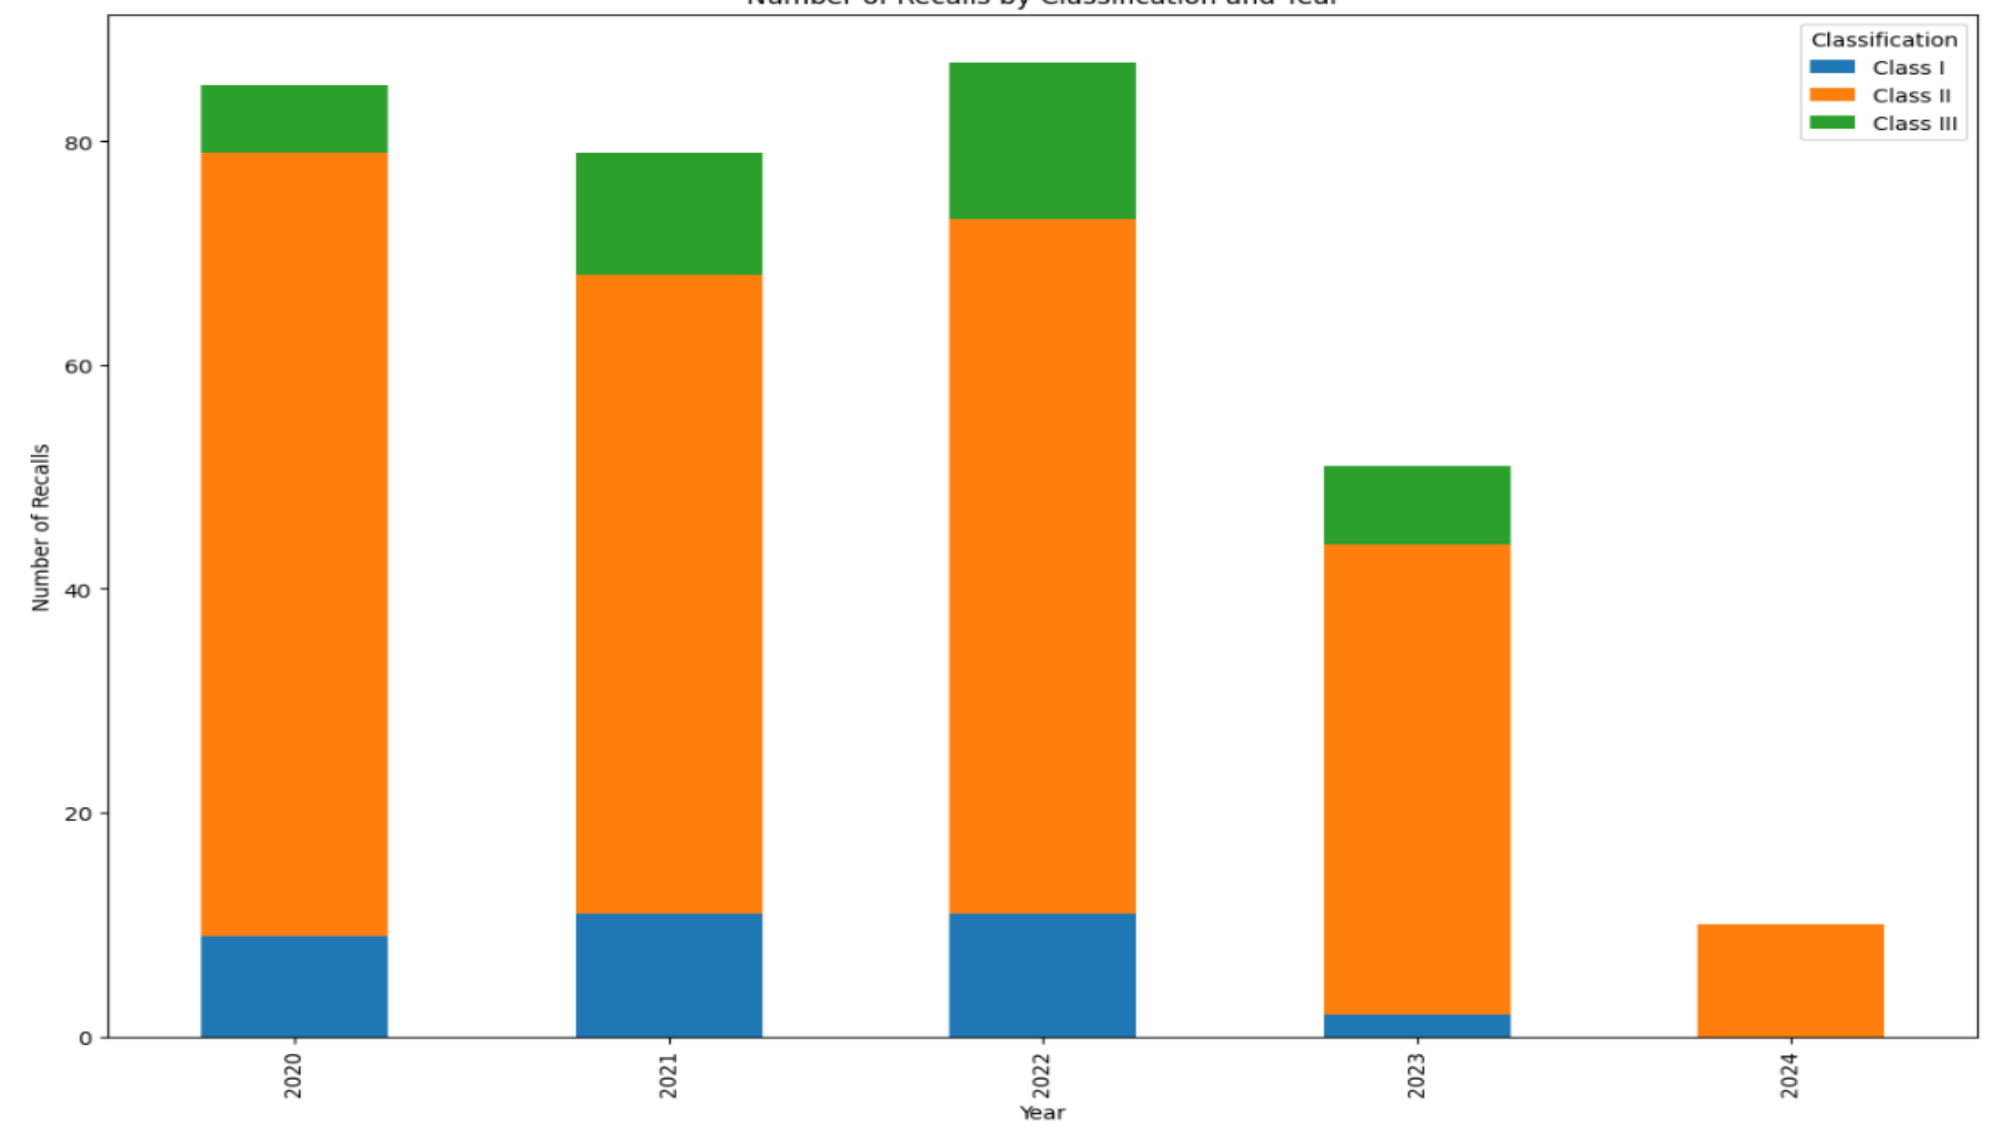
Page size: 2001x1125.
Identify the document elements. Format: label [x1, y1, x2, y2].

list [0, 0, 2000, 1125]
